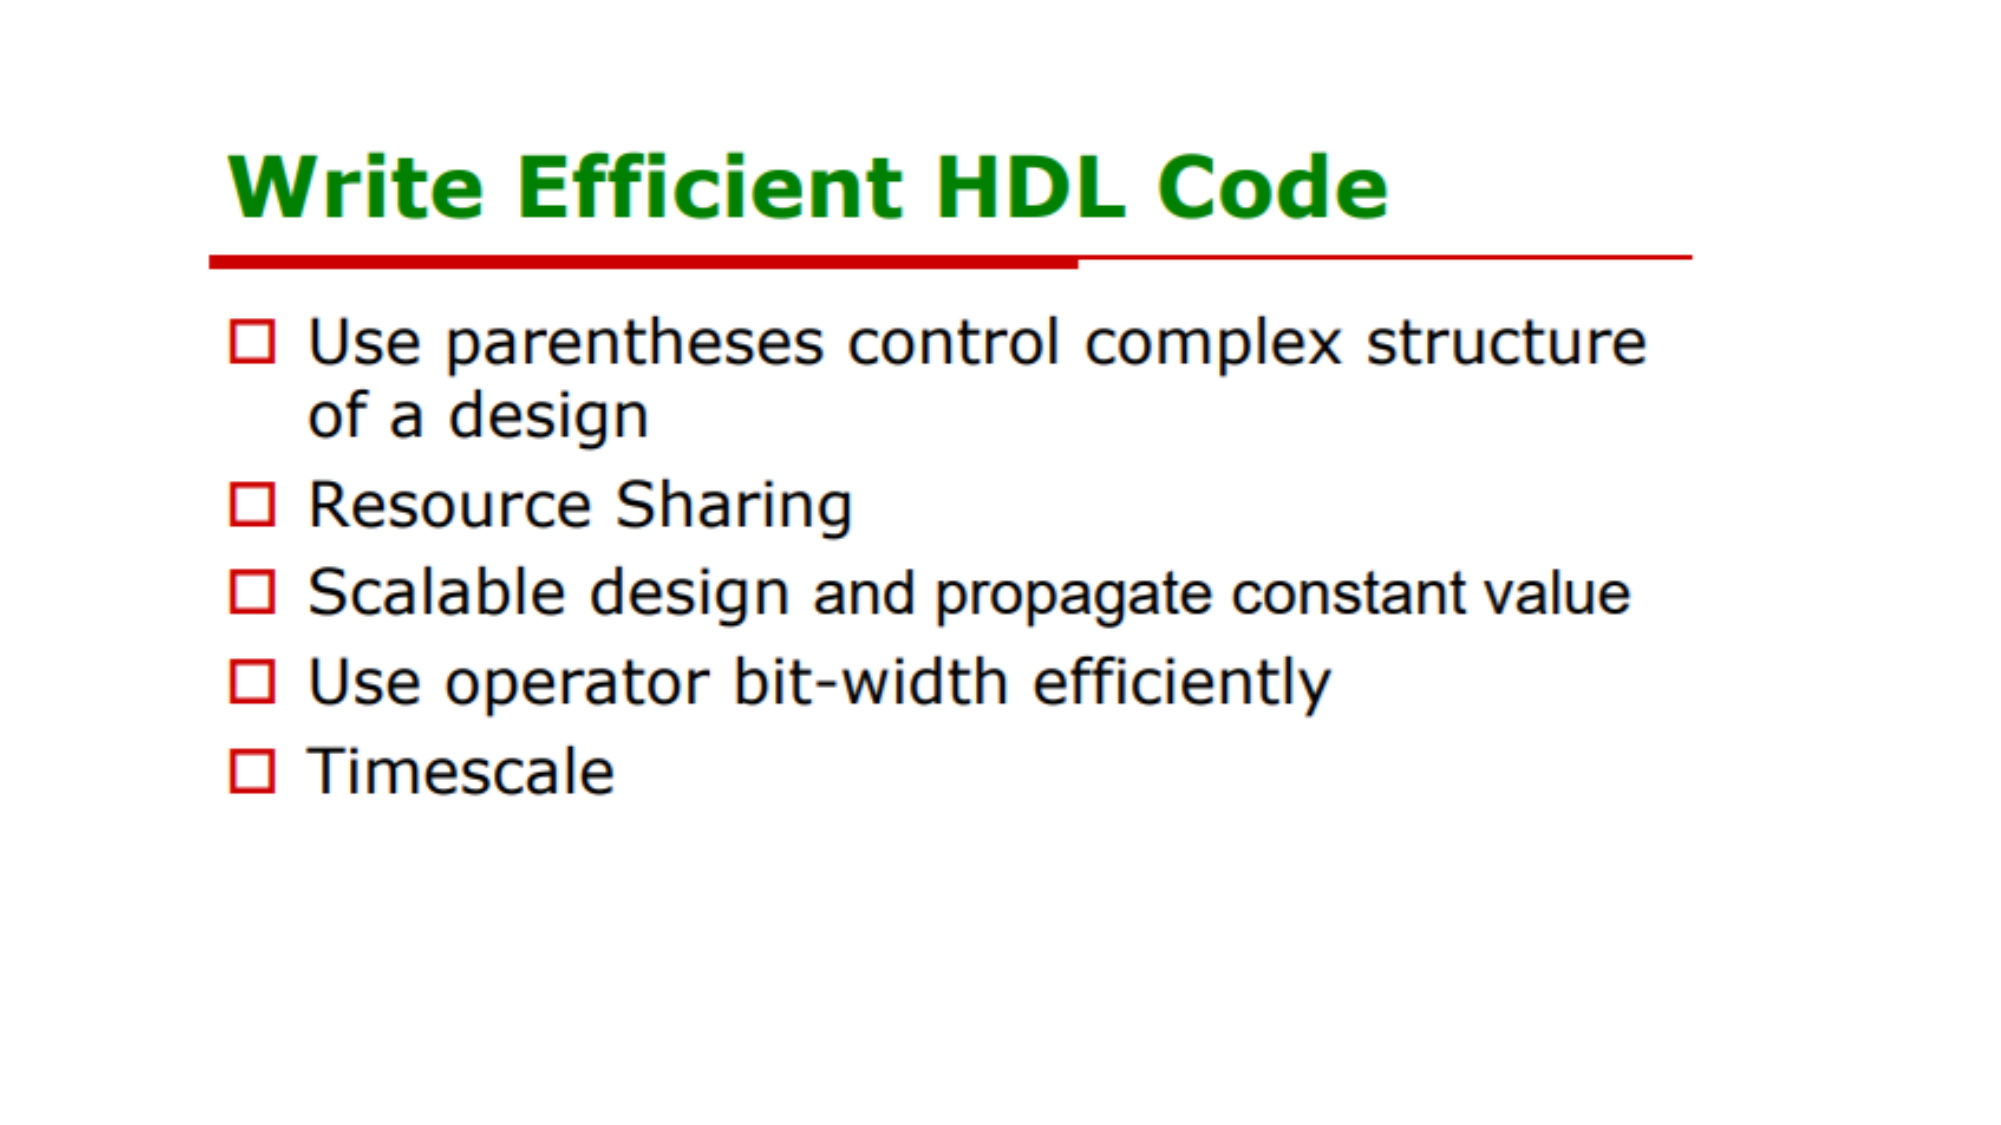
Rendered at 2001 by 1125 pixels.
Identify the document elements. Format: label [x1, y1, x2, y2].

list [101, 121, 1733, 865]
